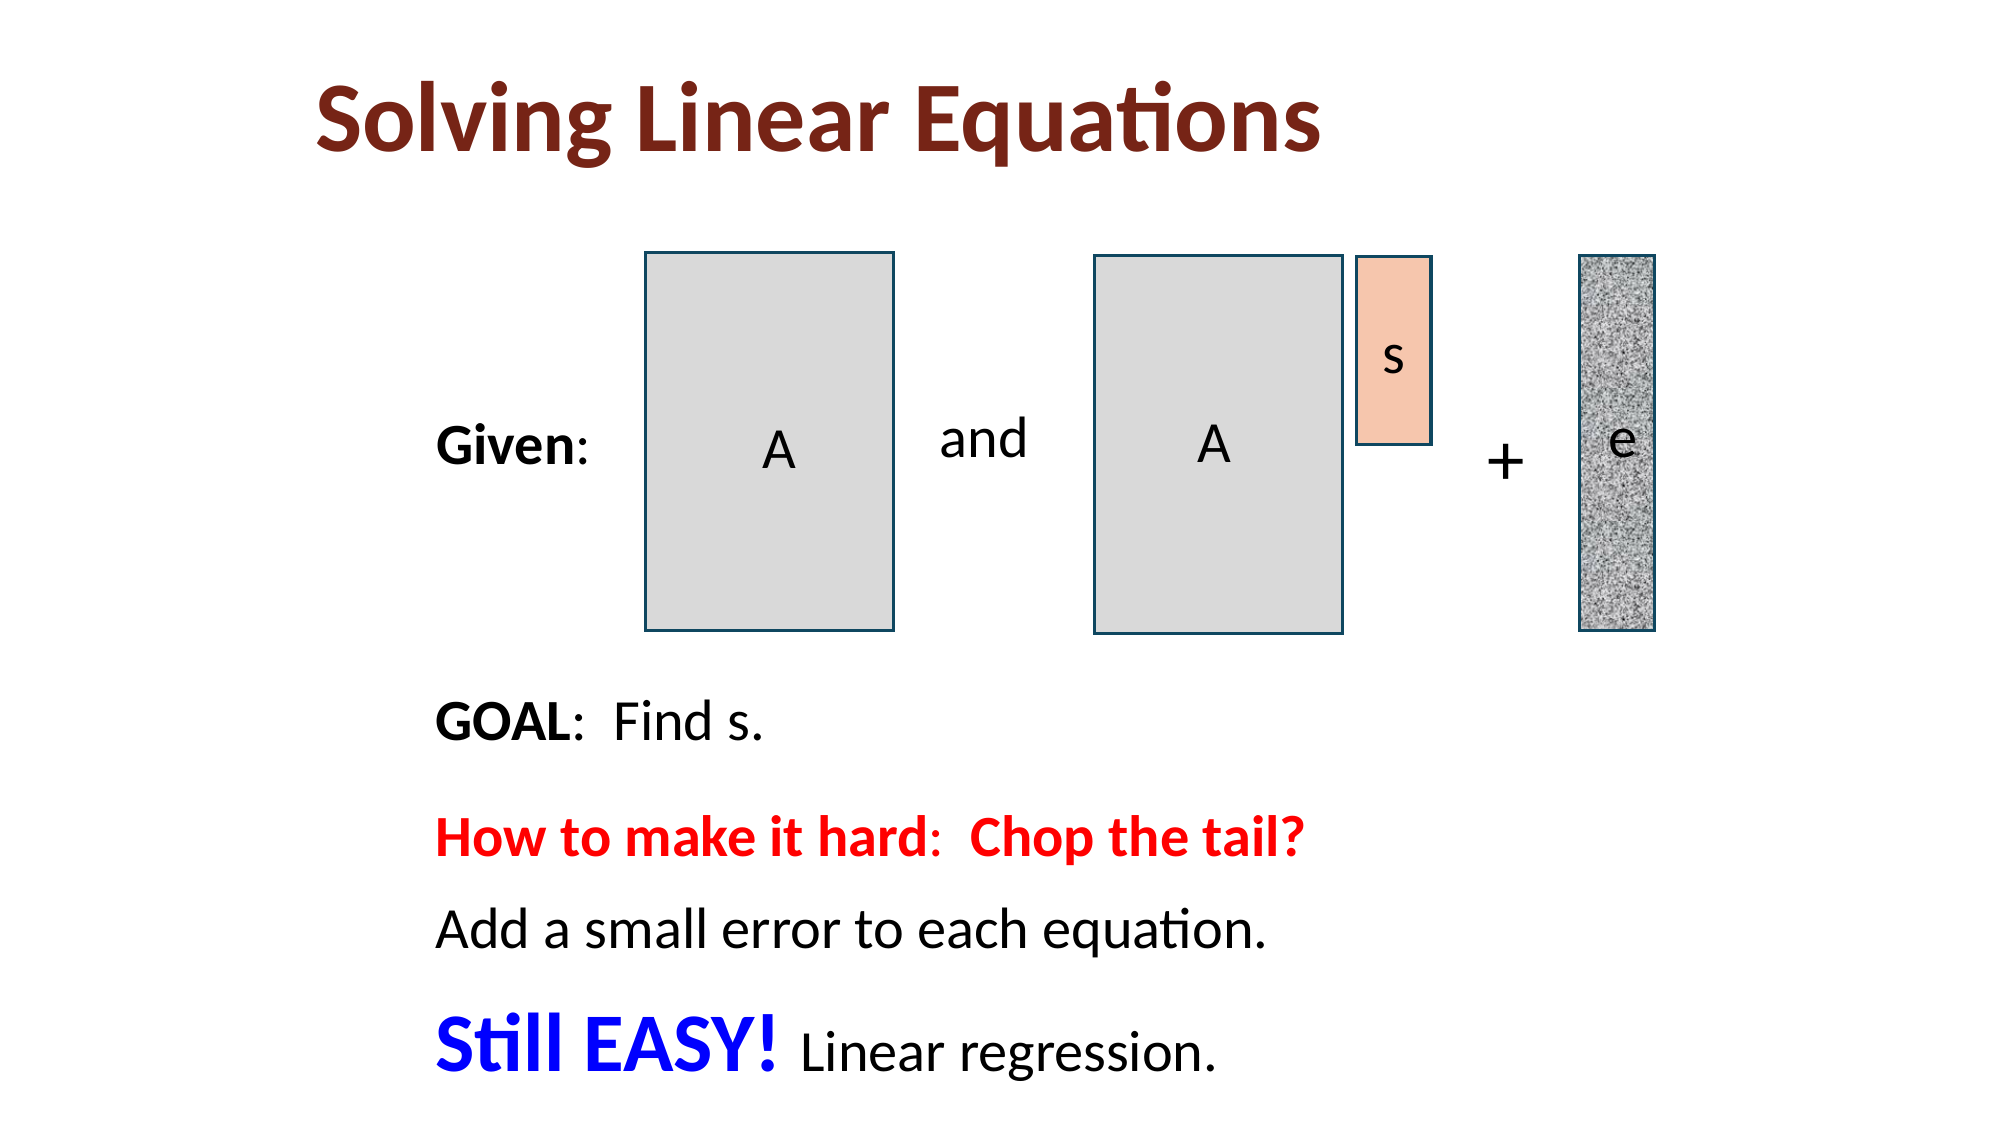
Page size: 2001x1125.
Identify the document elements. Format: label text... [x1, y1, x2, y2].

text_box + [1472, 406, 1578, 504]
title Solving Linear Equations [300, 24, 1713, 213]
text_box Still EASY! Linear regression. [421, 990, 1851, 1087]
text_box A [1183, 390, 1254, 488]
text_box [1355, 255, 1433, 446]
text_box s [1367, 302, 1439, 399]
text_box e [1593, 385, 1665, 483]
text_box How to make it hard: Chop the tail? [421, 784, 1650, 882]
text_box A [747, 397, 819, 494]
text_box Add a small error to each equation. [421, 876, 1473, 974]
text_box Given: [421, 393, 629, 490]
text_box GOAL: Find s. [421, 668, 1367, 766]
text_box [644, 251, 895, 632]
text_box [1093, 254, 1344, 635]
text_box [1578, 254, 1656, 632]
text_box and [924, 385, 1059, 483]
